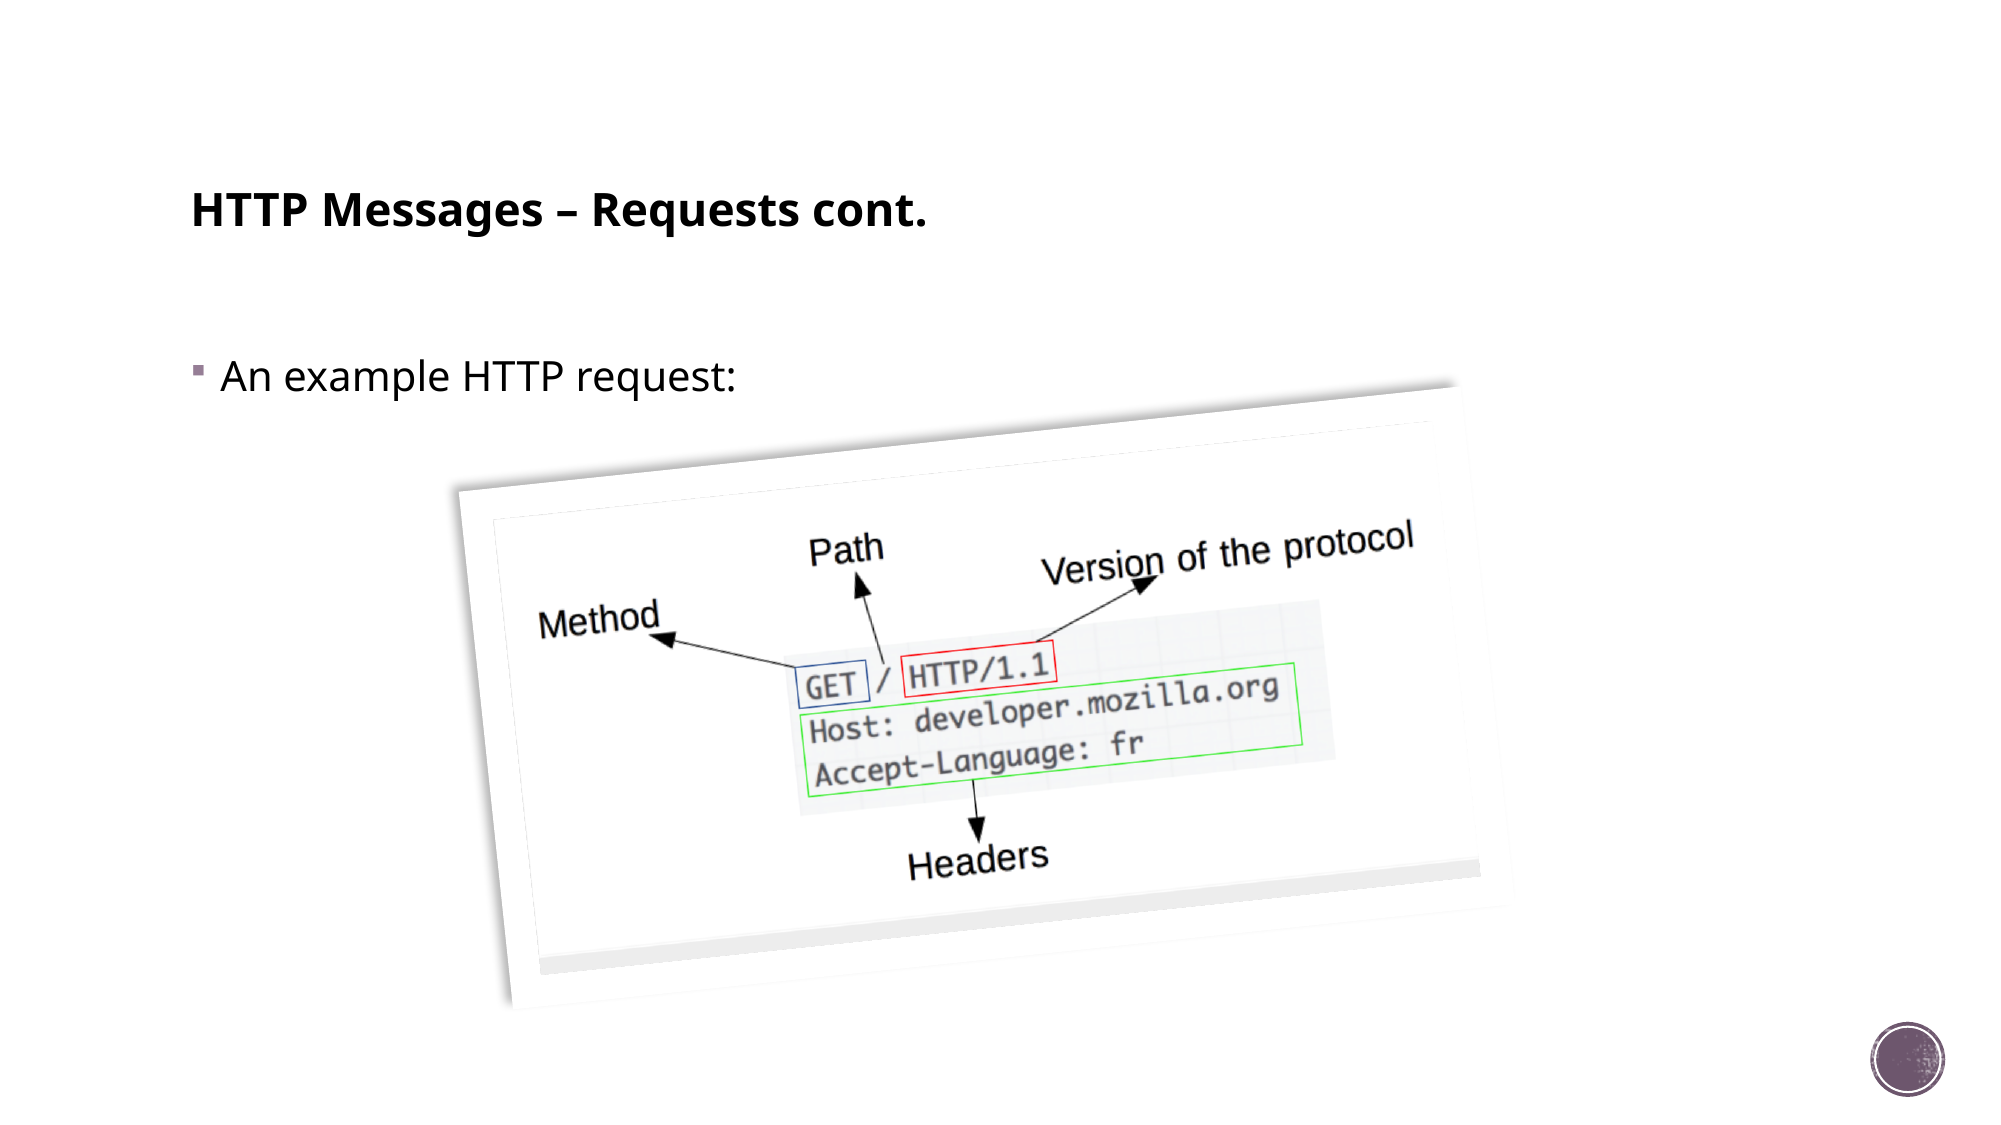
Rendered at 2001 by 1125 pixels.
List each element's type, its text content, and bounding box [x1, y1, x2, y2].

title HTTP Messages – Requests cont. [175, 79, 1826, 344]
list An example HTTP request: [175, 348, 1826, 1013]
picture [495, 422, 1480, 974]
